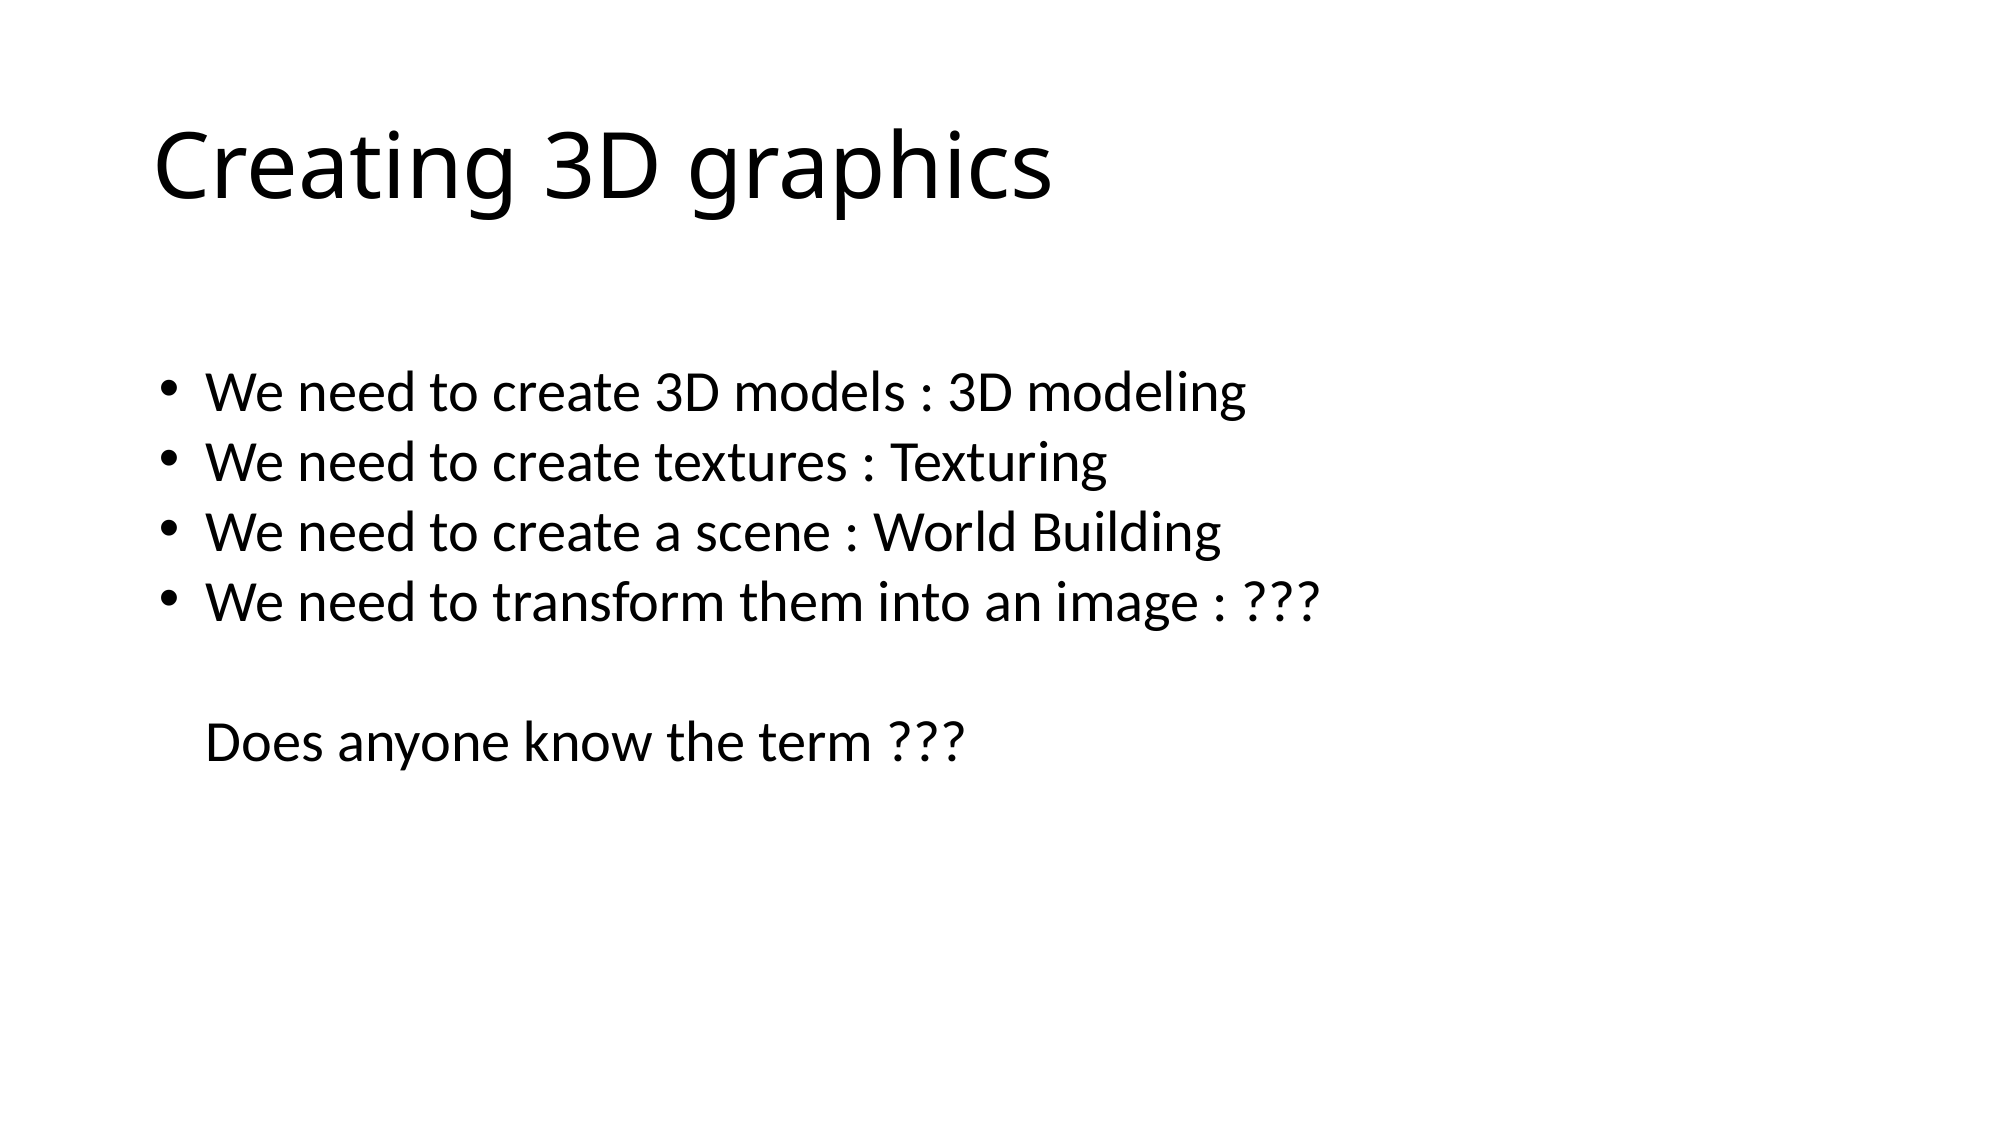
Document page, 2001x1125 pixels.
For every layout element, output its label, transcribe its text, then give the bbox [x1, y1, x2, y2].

text_box We need to create 3D models : 3D modeling We need to create textures : Texturing We need to create a scene : World Building We need to transform them into an image : ??? Does anyone know the term ??? [144, 345, 1352, 780]
title Creating 3D graphics [137, 59, 1863, 278]
